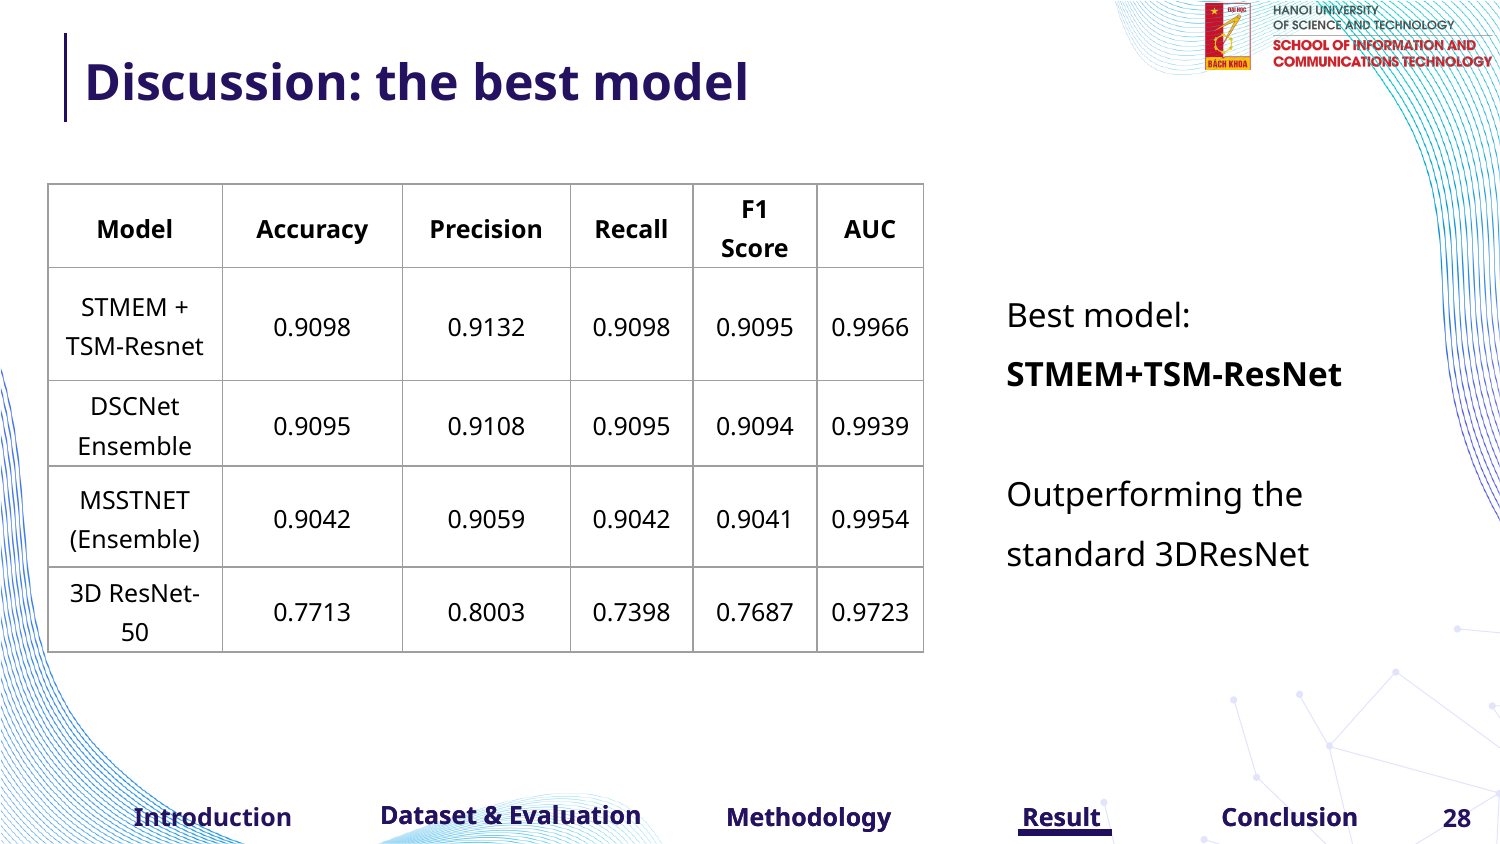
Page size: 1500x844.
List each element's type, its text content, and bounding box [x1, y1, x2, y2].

table_cell 0.9095 [223, 381, 402, 465]
table_header F1 Score [694, 185, 816, 267]
table_cell 0.9095 [694, 268, 816, 380]
table_cell 0.9939 [818, 381, 923, 465]
table_cell 0.9108 [403, 381, 570, 465]
table_cell 0.9041 [694, 467, 816, 566]
text_box Conclusion [1206, 786, 1383, 841]
table_cell 0.9098 [223, 268, 402, 380]
table_cell 0.9042 [223, 467, 402, 566]
table_cell MSSTNET (Ensemble) [49, 467, 222, 566]
table_cell 0.7687 [694, 568, 816, 651]
picture [0, 336, 693, 844]
text_box 28 [1418, 787, 1496, 844]
picture [1109, 0, 1500, 532]
table_cell 0.9095 [571, 381, 692, 465]
table_header Accuracy [223, 185, 402, 267]
table_header Model [49, 185, 222, 267]
table_cell 0.8003 [403, 568, 570, 651]
table_cell DSCNet Ensemble [49, 381, 222, 465]
table_cell 0.9098 [571, 268, 692, 380]
table_cell 0.9132 [403, 268, 570, 380]
table_cell 0.9966 [818, 268, 923, 380]
table_header AUC [818, 185, 923, 267]
table_header Recall [571, 185, 692, 267]
table_cell 0.7713 [223, 568, 402, 651]
text_box Best model: STMEM+TSM-ResNet Outperforming the standard 3DResNet [991, 266, 1408, 581]
table_cell 0.9723 [818, 568, 923, 651]
table_cell 0.9094 [694, 381, 816, 465]
table_cell 0.9954 [818, 467, 923, 566]
table_cell 0.9059 [403, 467, 570, 566]
table_cell 0.7398 [571, 568, 692, 651]
table_cell 0.9042 [571, 467, 692, 566]
text_box Methodology [699, 786, 918, 841]
text_box Introduction [104, 786, 323, 841]
table_cell 3D ResNet-50 [49, 568, 222, 651]
text_box Result [953, 786, 1171, 841]
table_header Precision [403, 185, 570, 267]
text_box Dataset & Evaluation [357, 784, 665, 841]
title Discussion: the best model [69, 26, 1473, 121]
table_cell STMEM + TSM-Resnet [49, 268, 222, 380]
